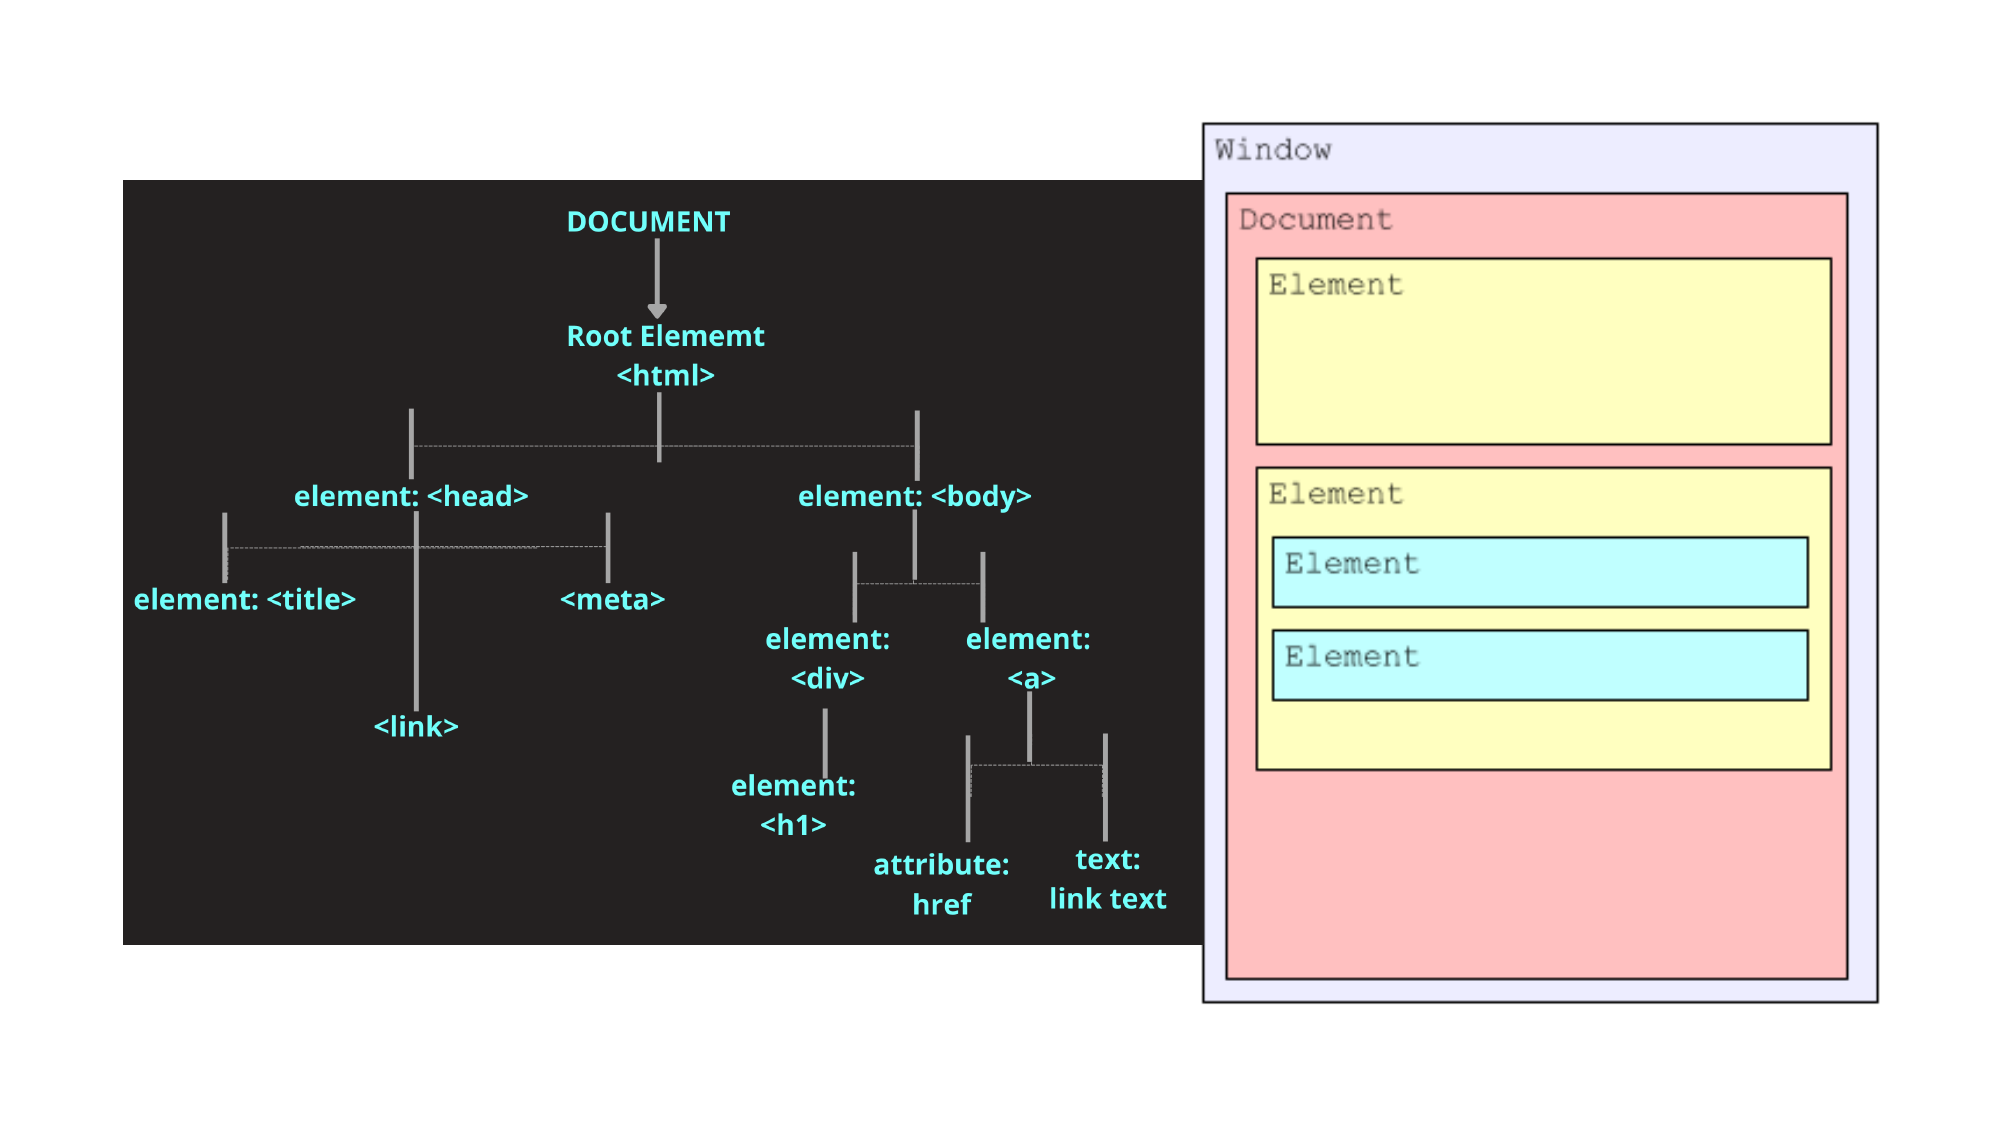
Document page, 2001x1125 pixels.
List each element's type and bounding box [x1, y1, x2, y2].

text_box [123, 93, 1912, 1032]
